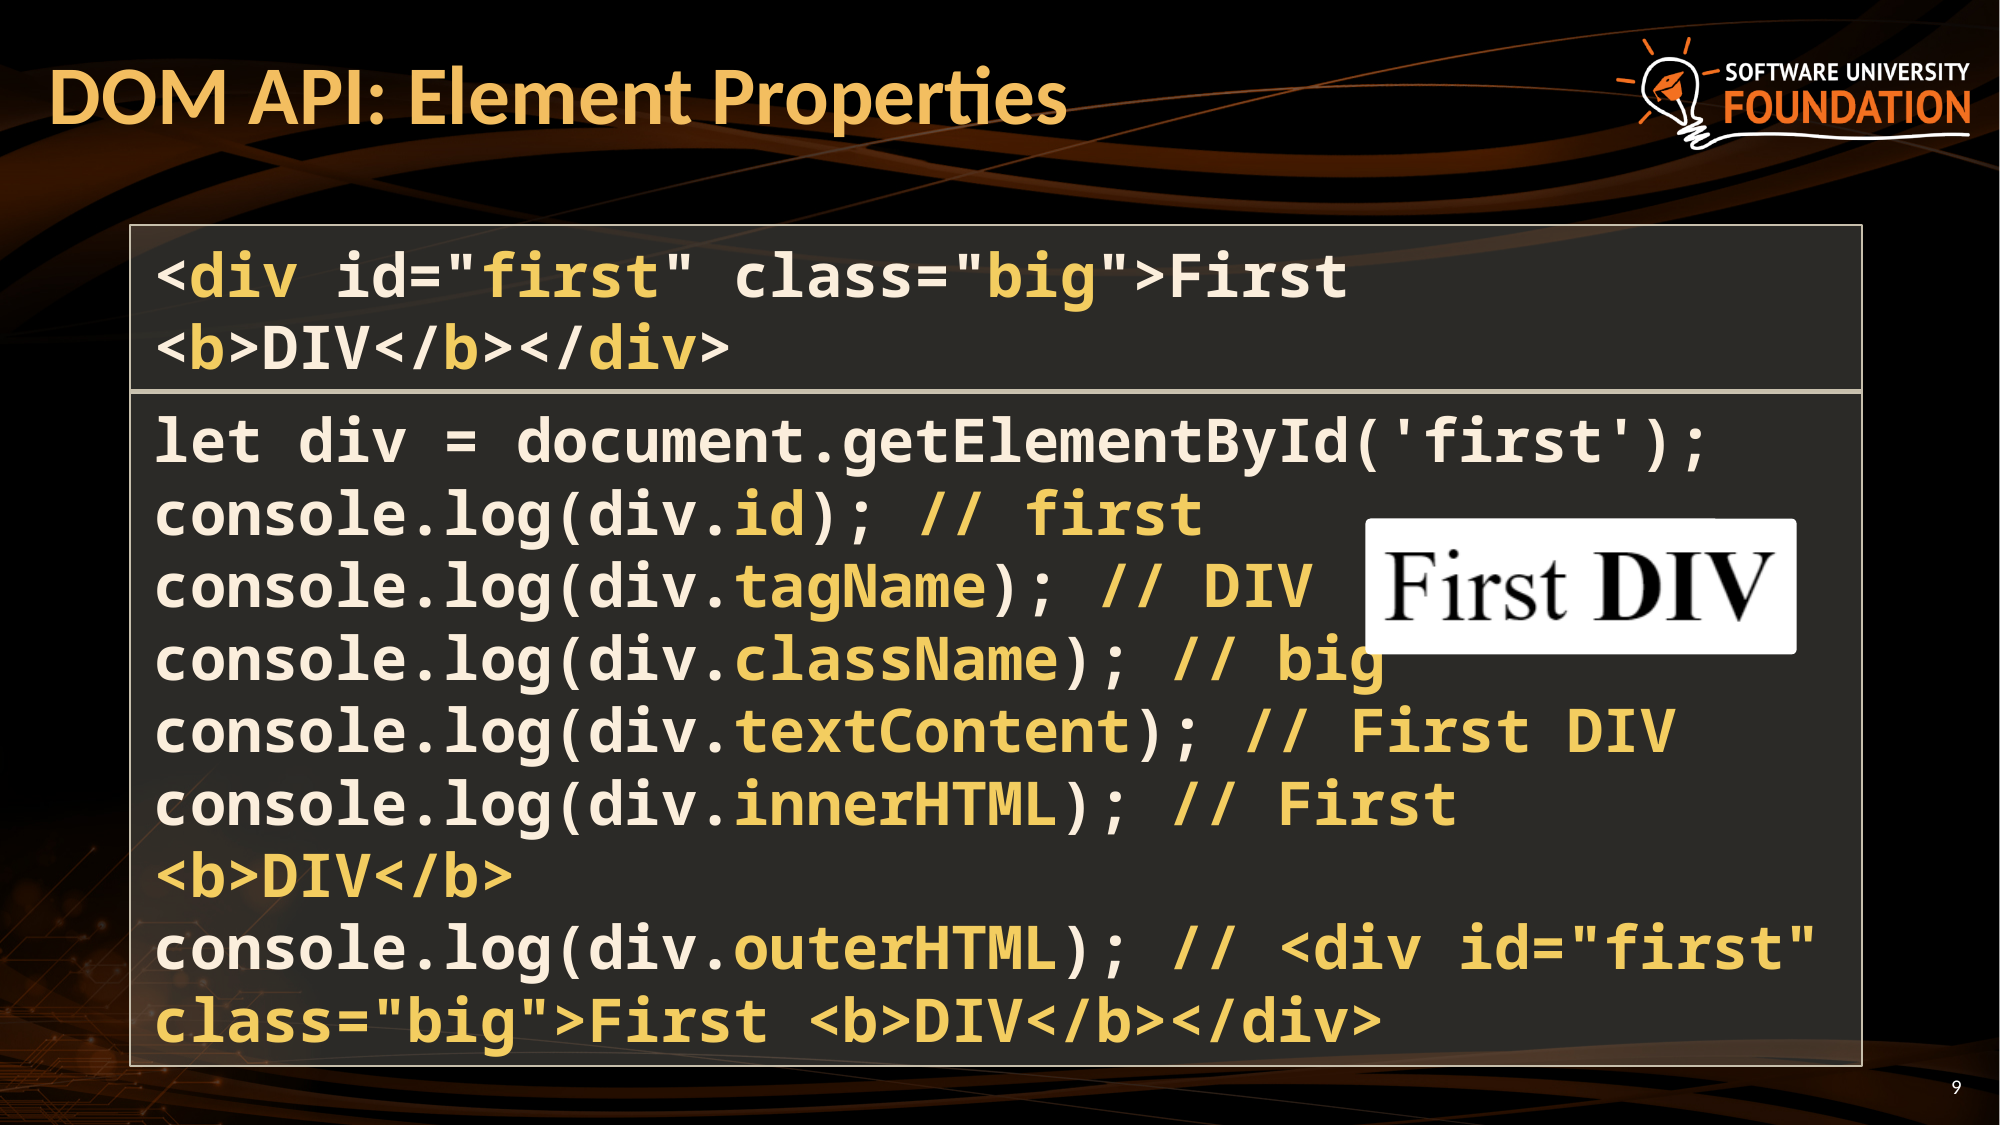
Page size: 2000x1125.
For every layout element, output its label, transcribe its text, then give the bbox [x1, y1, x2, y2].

text_box <div id="first" class="big">First <b>DIV</b></div> [130, 224, 1863, 390]
picture [0, 0, 2000, 1125]
text_box let div = document.getElementById('first'); console.log(div.id); // first console.log(div.tagName); // DIV console.log(div.className); // big console.log(div.textContent); // First DIV console.log(div.innerHTML); // First <b>DIV</b> console.log(div.outerHTML); // <div id="first" class="big">First <b>DIV</b></div> [130, 390, 1863, 1067]
title DOM API: Element Properties [30, 6, 1602, 189]
slide_number 9 [1897, 1070, 1968, 1103]
